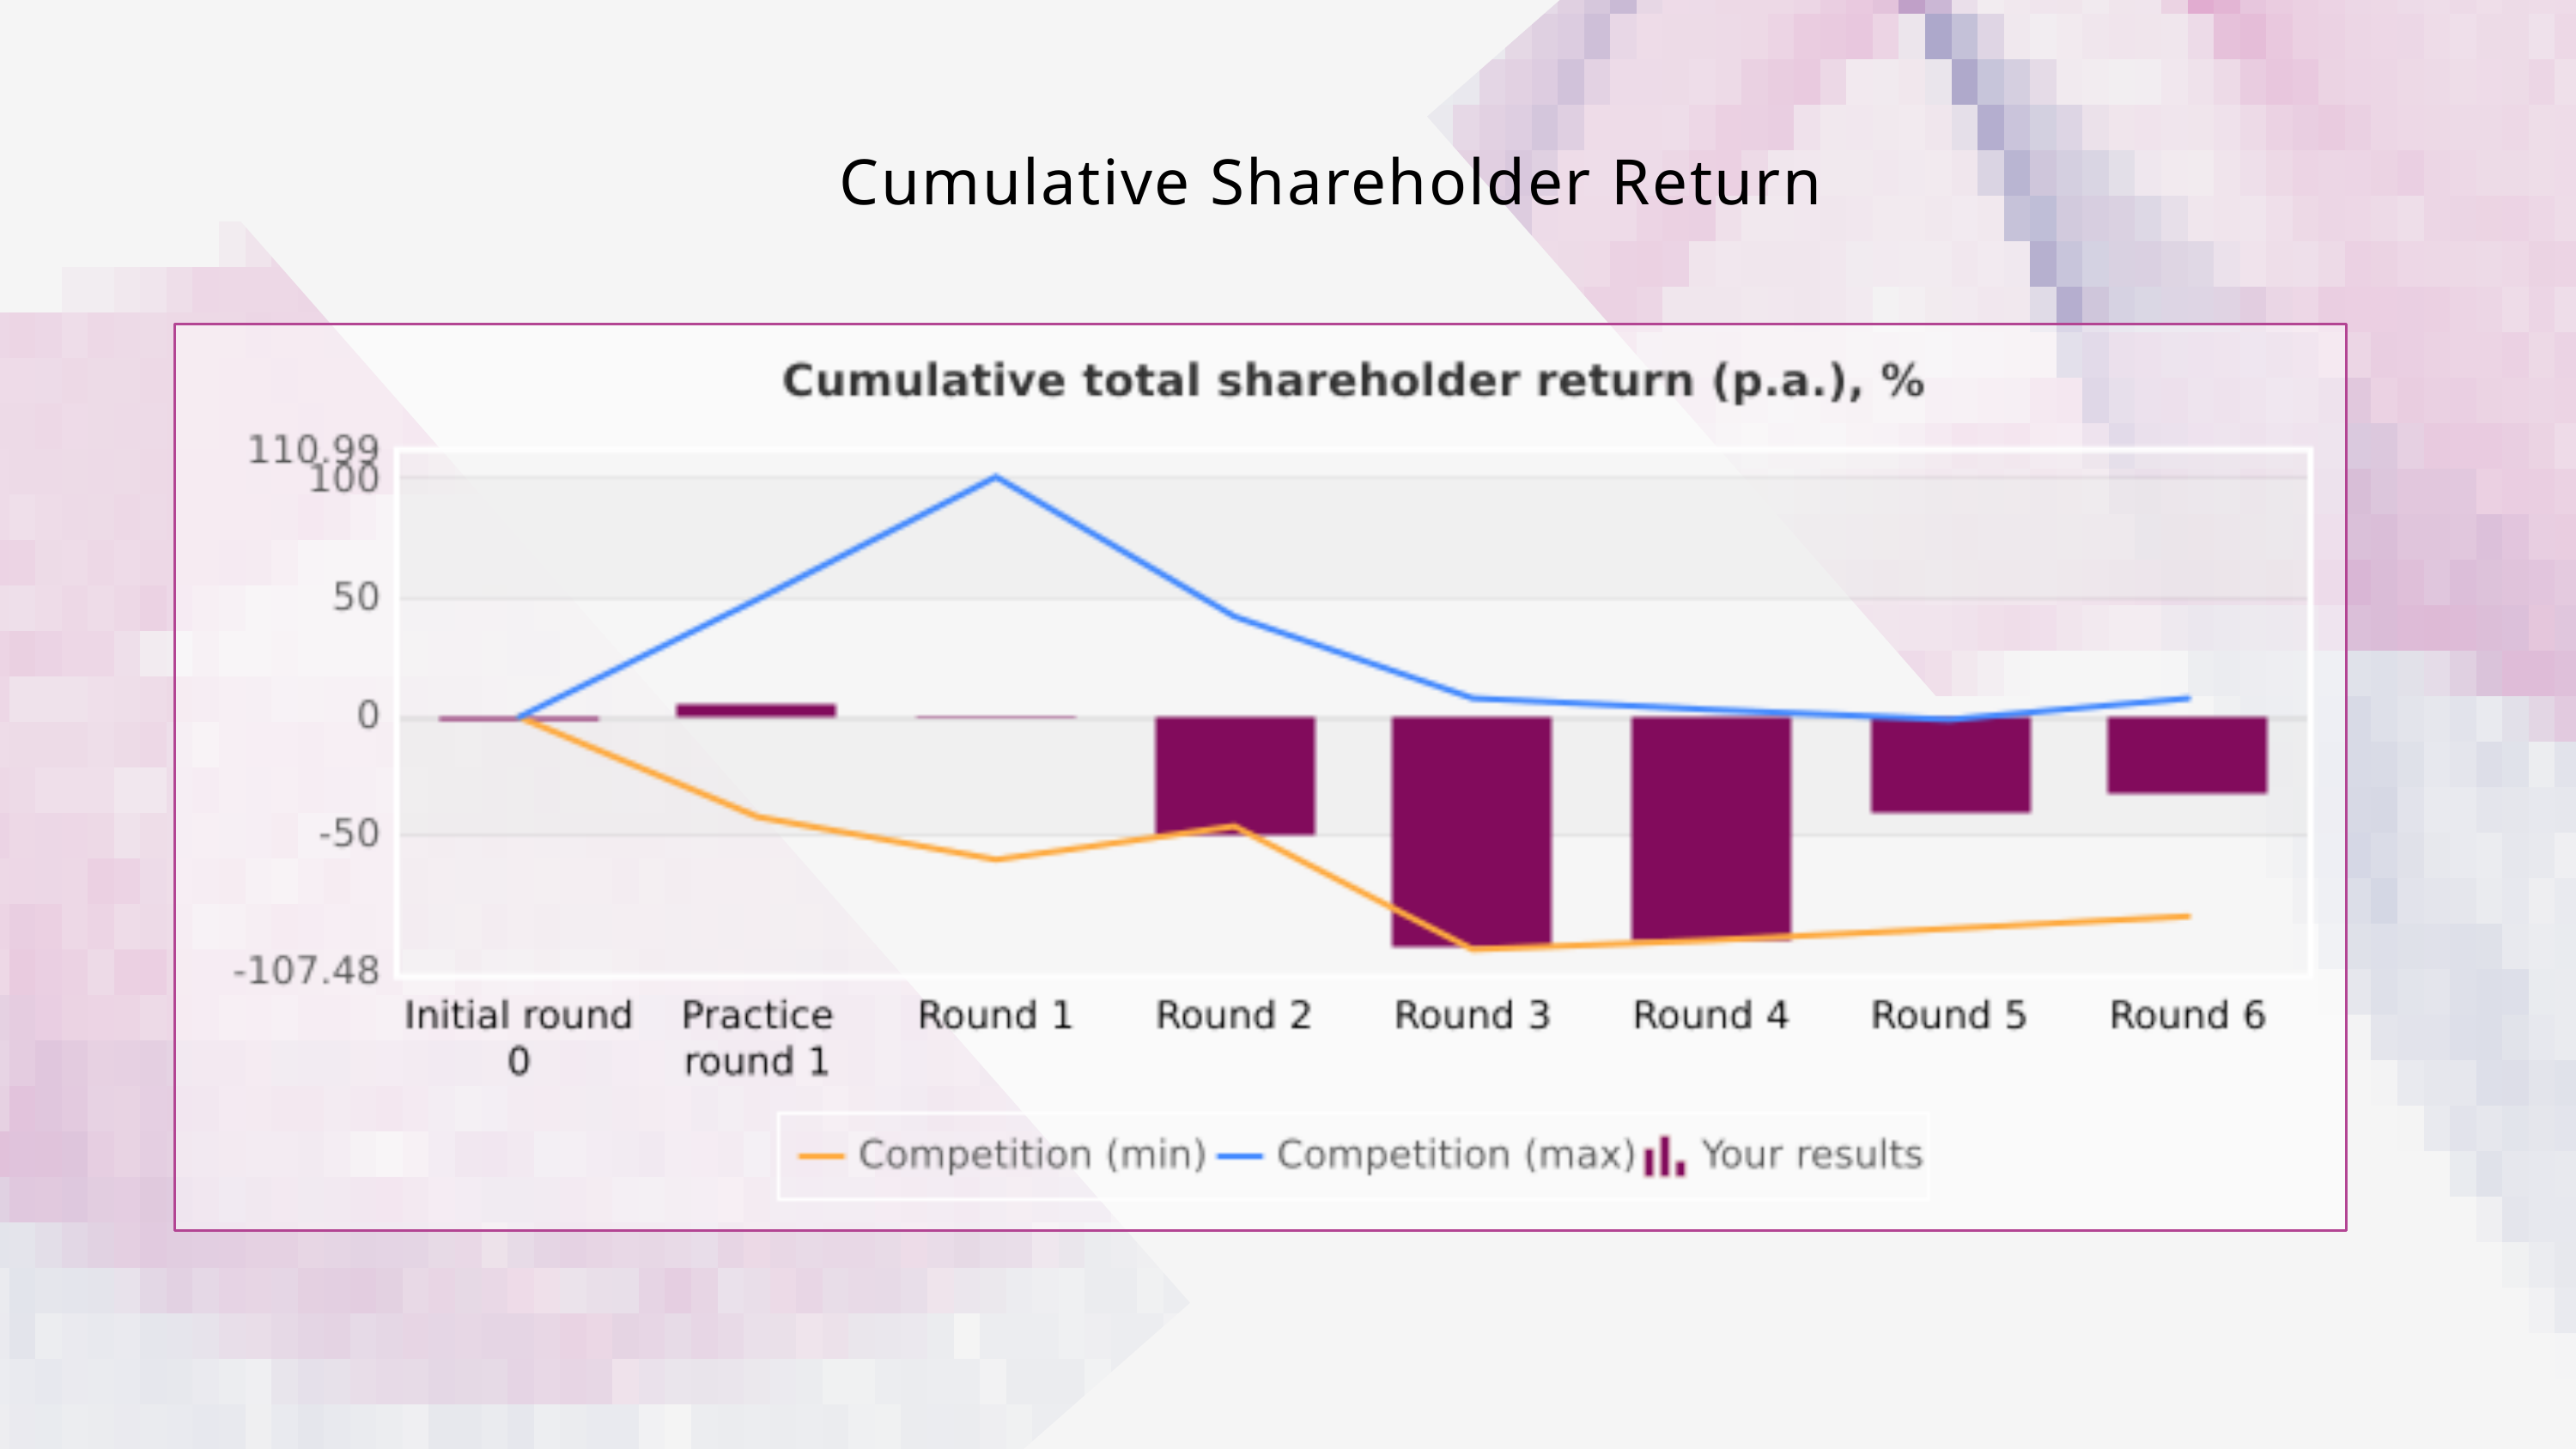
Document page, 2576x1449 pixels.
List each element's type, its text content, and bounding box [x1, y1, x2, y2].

text_box [174, 324, 2347, 1231]
text_box [0, 0, 1190, 1449]
text_box [1427, 0, 2576, 1426]
text_box Cumulative Shareholder Return [605, 149, 2057, 218]
